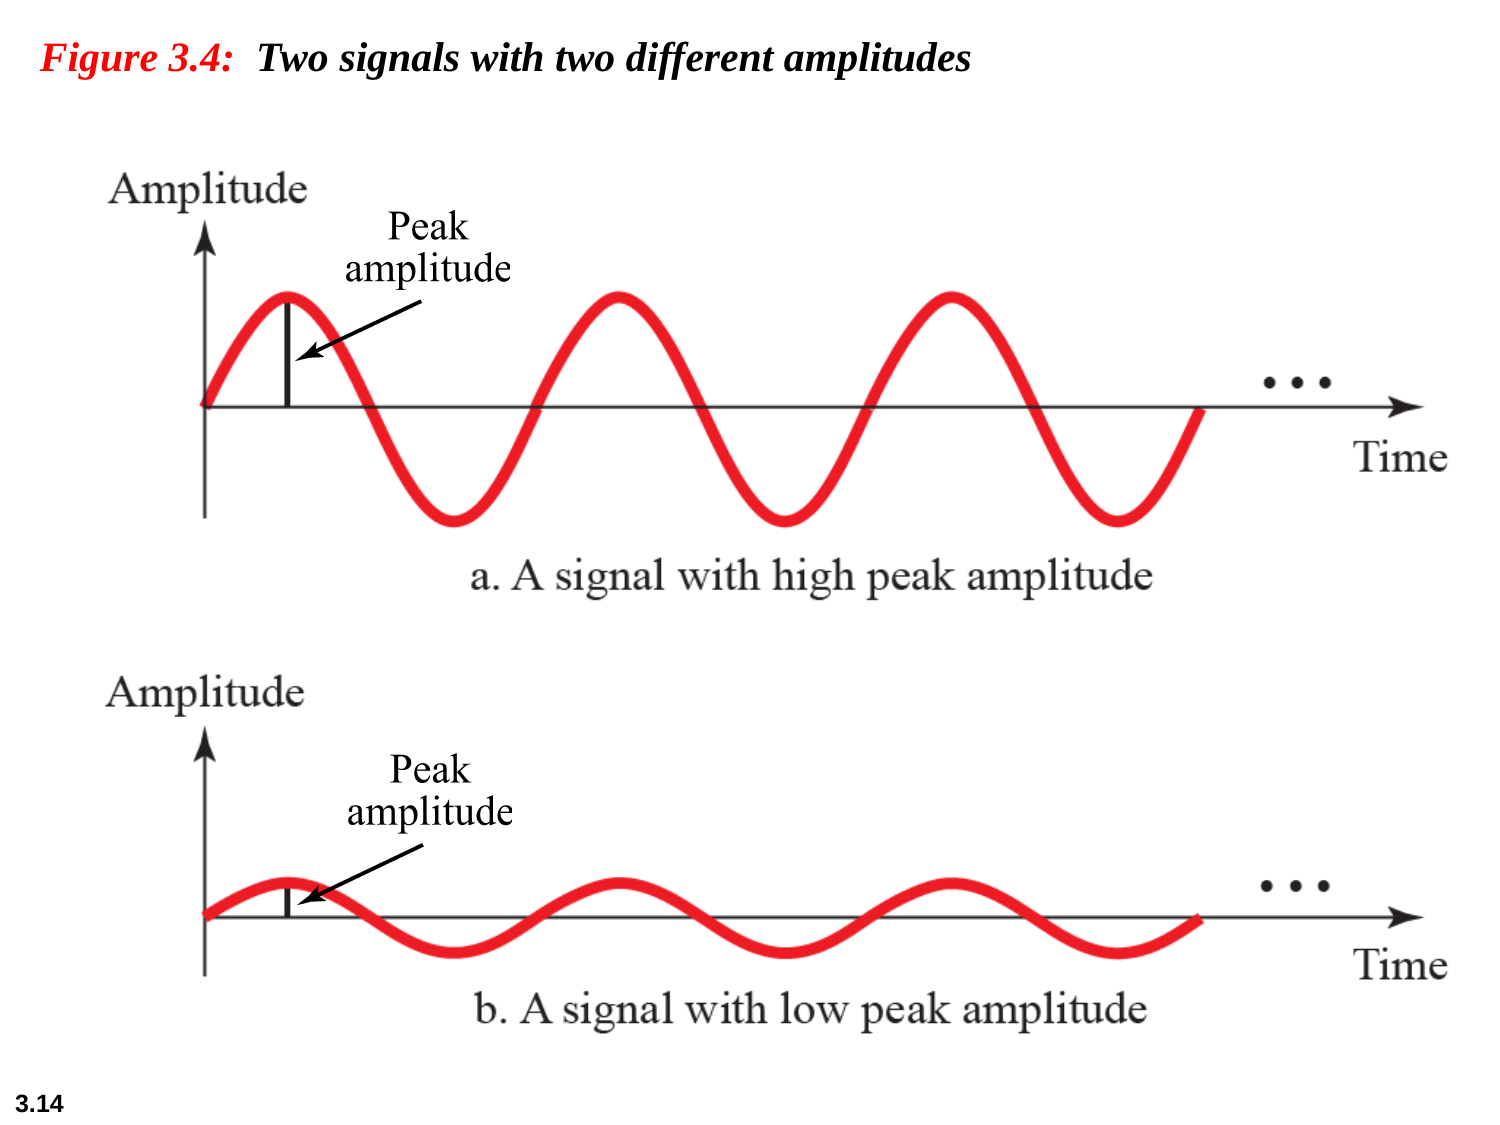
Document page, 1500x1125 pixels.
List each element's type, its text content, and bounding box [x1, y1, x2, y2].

picture [105, 164, 1451, 1038]
text_box Figure 3.4: Two signals with two different amplitudes [24, 22, 1363, 87]
text_box 3.‹#› [0, 1049, 313, 1125]
